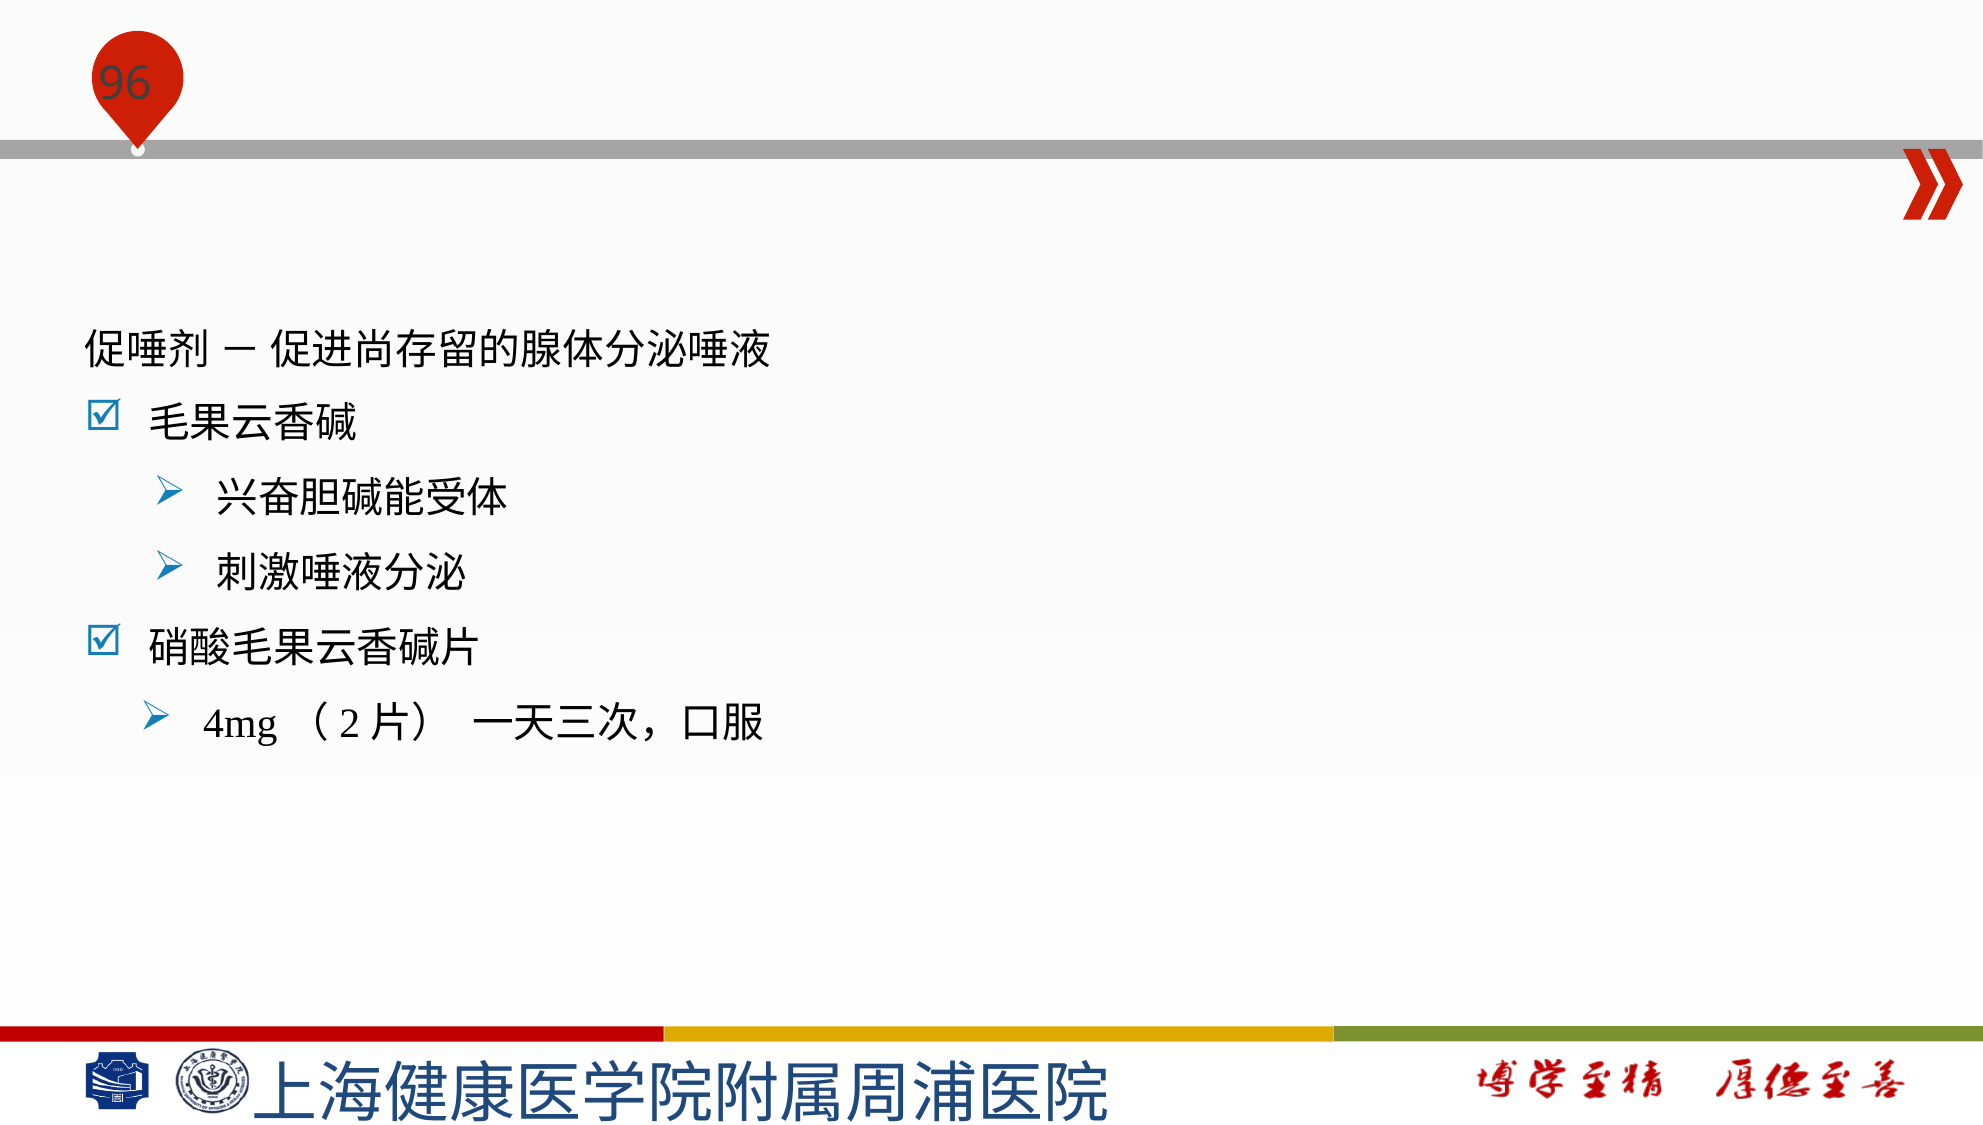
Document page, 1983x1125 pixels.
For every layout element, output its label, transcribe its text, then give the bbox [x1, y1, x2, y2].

text_box 毛果云香碱 兴奋胆碱能受体 刺激唾液分泌 硝酸毛果云香碱片 4mg（2片） 一天三次，口服 [70, 363, 1783, 753]
text_box [46, 7, 650, 80]
text_box 促唾剂 － 促进尚存留的腺体分泌唾液 [69, 290, 1299, 380]
picture [1445, 1043, 1939, 1124]
picture [70, 1042, 258, 1121]
